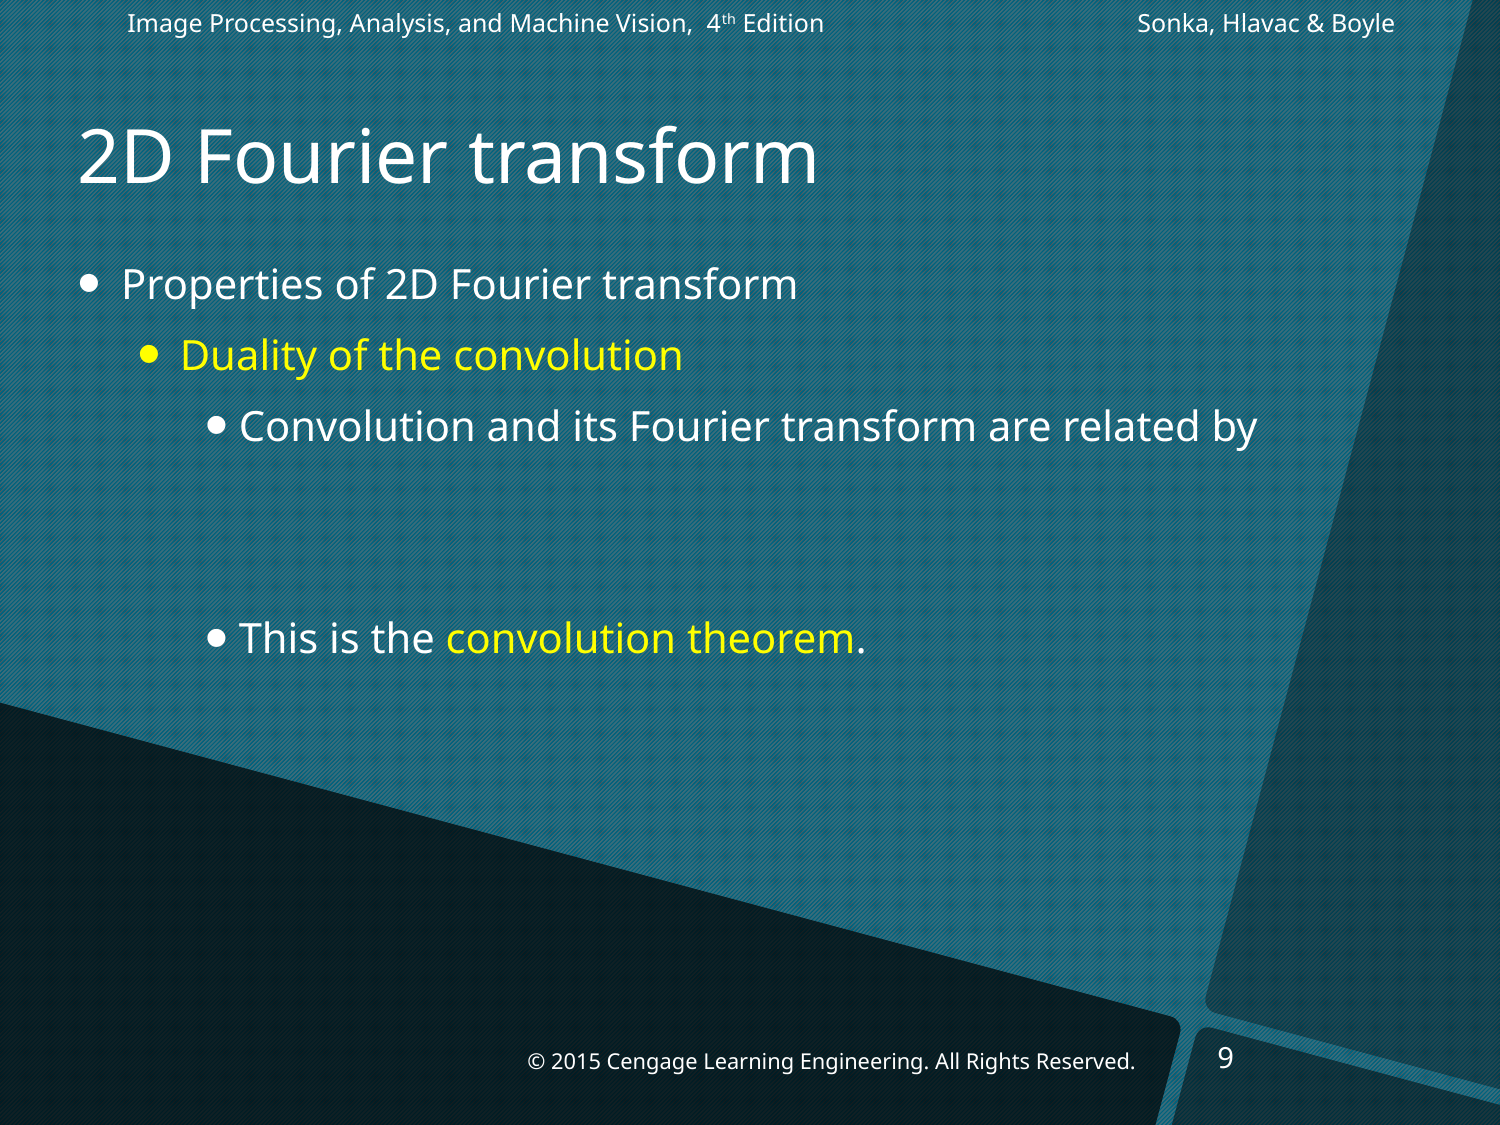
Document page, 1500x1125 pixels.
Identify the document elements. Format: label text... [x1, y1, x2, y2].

text_box Image Processing, Analysis, and Machine Vision, 4th Edition Sonka, Hlavac & Boyle [112, 0, 1413, 45]
slide_number 9 [1202, 1024, 1463, 1094]
footer © 2015 Cengage Learning Engineering. All Rights Reserved. [512, 1032, 1163, 1093]
title 2D Fourier transform [62, 82, 1463, 225]
